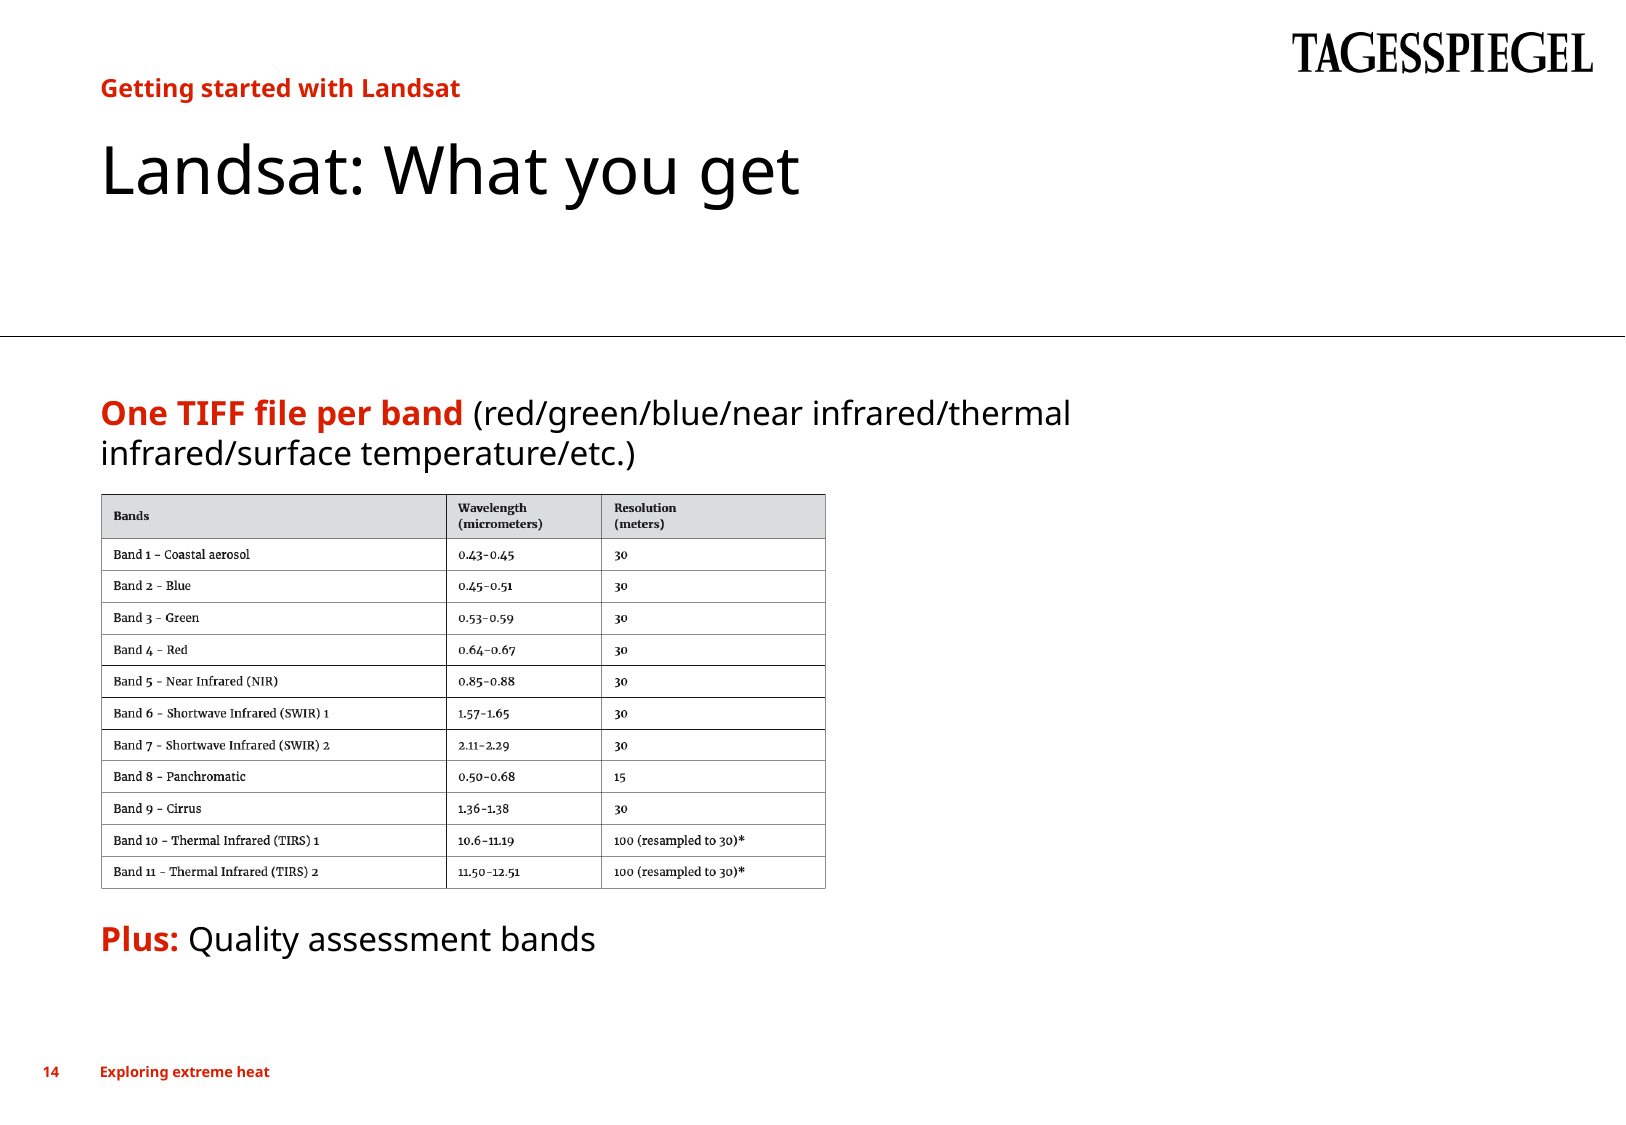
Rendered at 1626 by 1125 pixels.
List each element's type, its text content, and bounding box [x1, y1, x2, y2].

list One TIFF file per band (red/green/blue/near infrared/thermal infrared/surface temperature/etc.) Plus: Quality assessment bands [100, 392, 1319, 1018]
picture [1276, 22, 1609, 83]
footer Exploring extreme heat [99, 1052, 337, 1083]
picture [99, 490, 828, 891]
title Landsat: What you get [100, 127, 1093, 275]
slide_number 14 [42, 1052, 81, 1083]
subtitle Getting started with Landsat [100, 78, 1093, 103]
